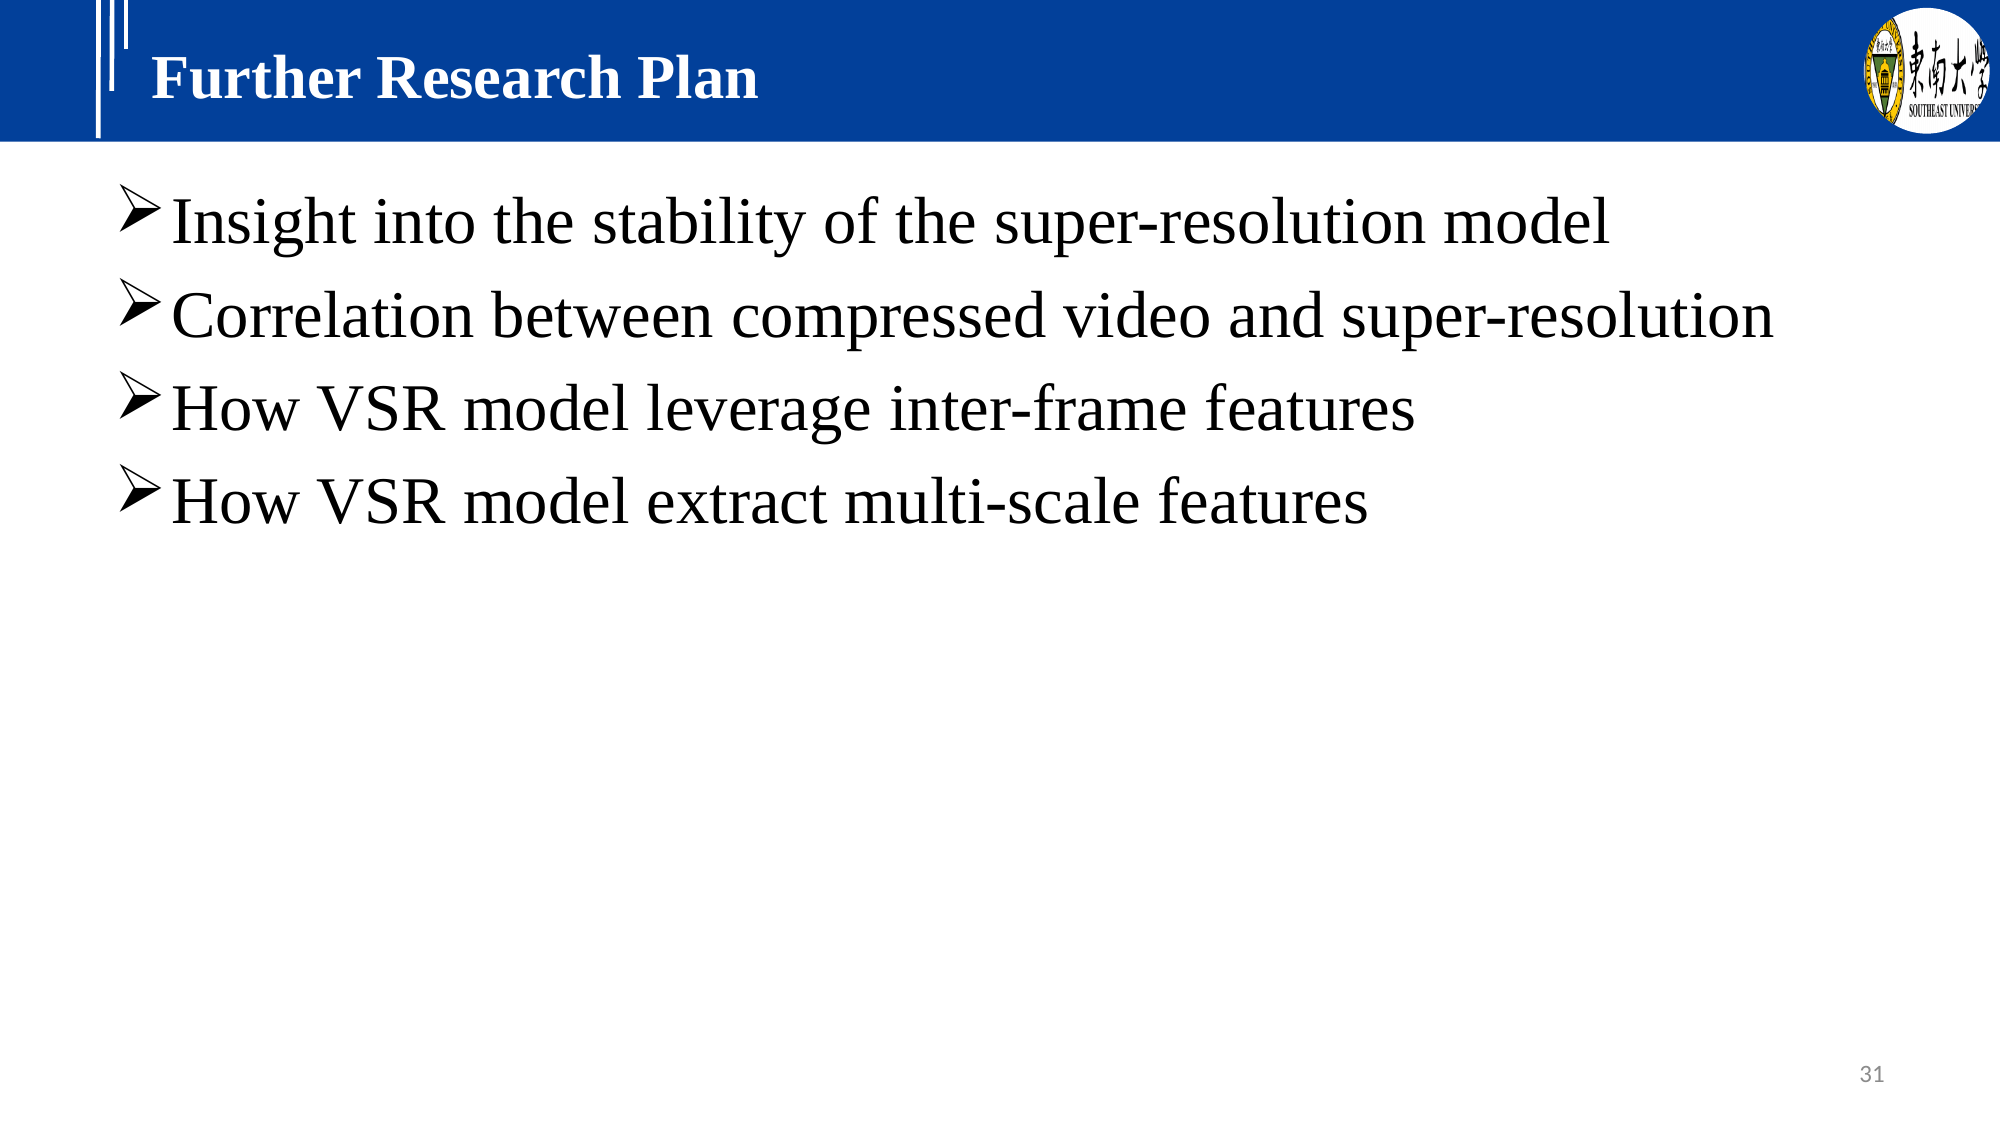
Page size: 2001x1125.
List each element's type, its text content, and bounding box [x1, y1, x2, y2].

picture [1881, 7, 1990, 134]
title Further Research Plan [136, 27, 1961, 119]
slide_number 31 [1433, 1042, 1900, 1103]
list Insight into the stability of the super-resolution model Correlation between compressed video and super-resolution How VSR model leverage inter-frame features How VSR model extract multi-scale features [99, 169, 1900, 1005]
